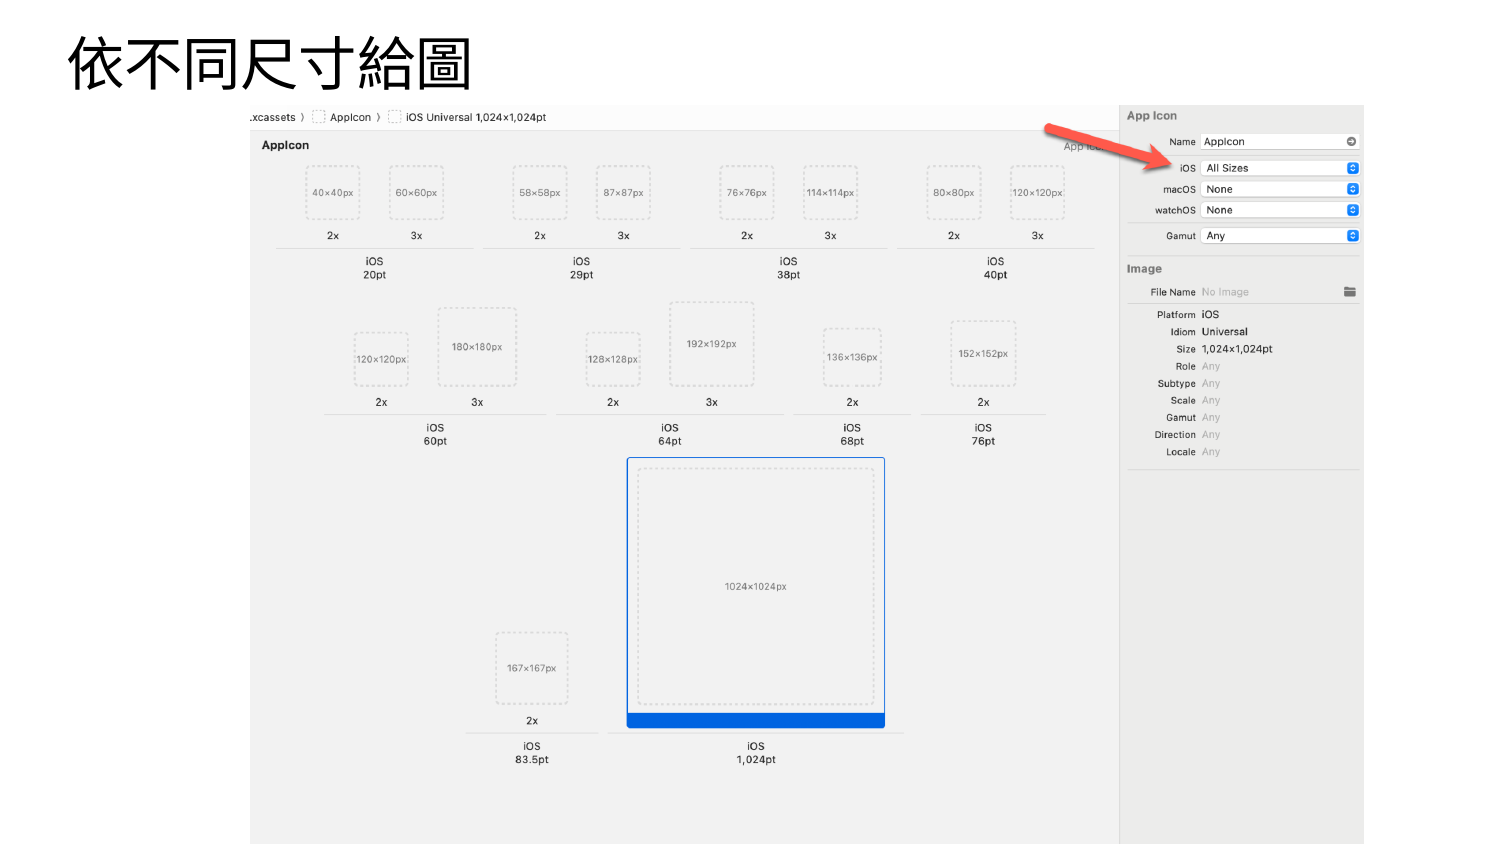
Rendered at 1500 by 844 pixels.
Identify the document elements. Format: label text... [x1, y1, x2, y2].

title 依不同尺寸給圖 [51, 12, 1449, 107]
picture [250, 105, 1364, 844]
